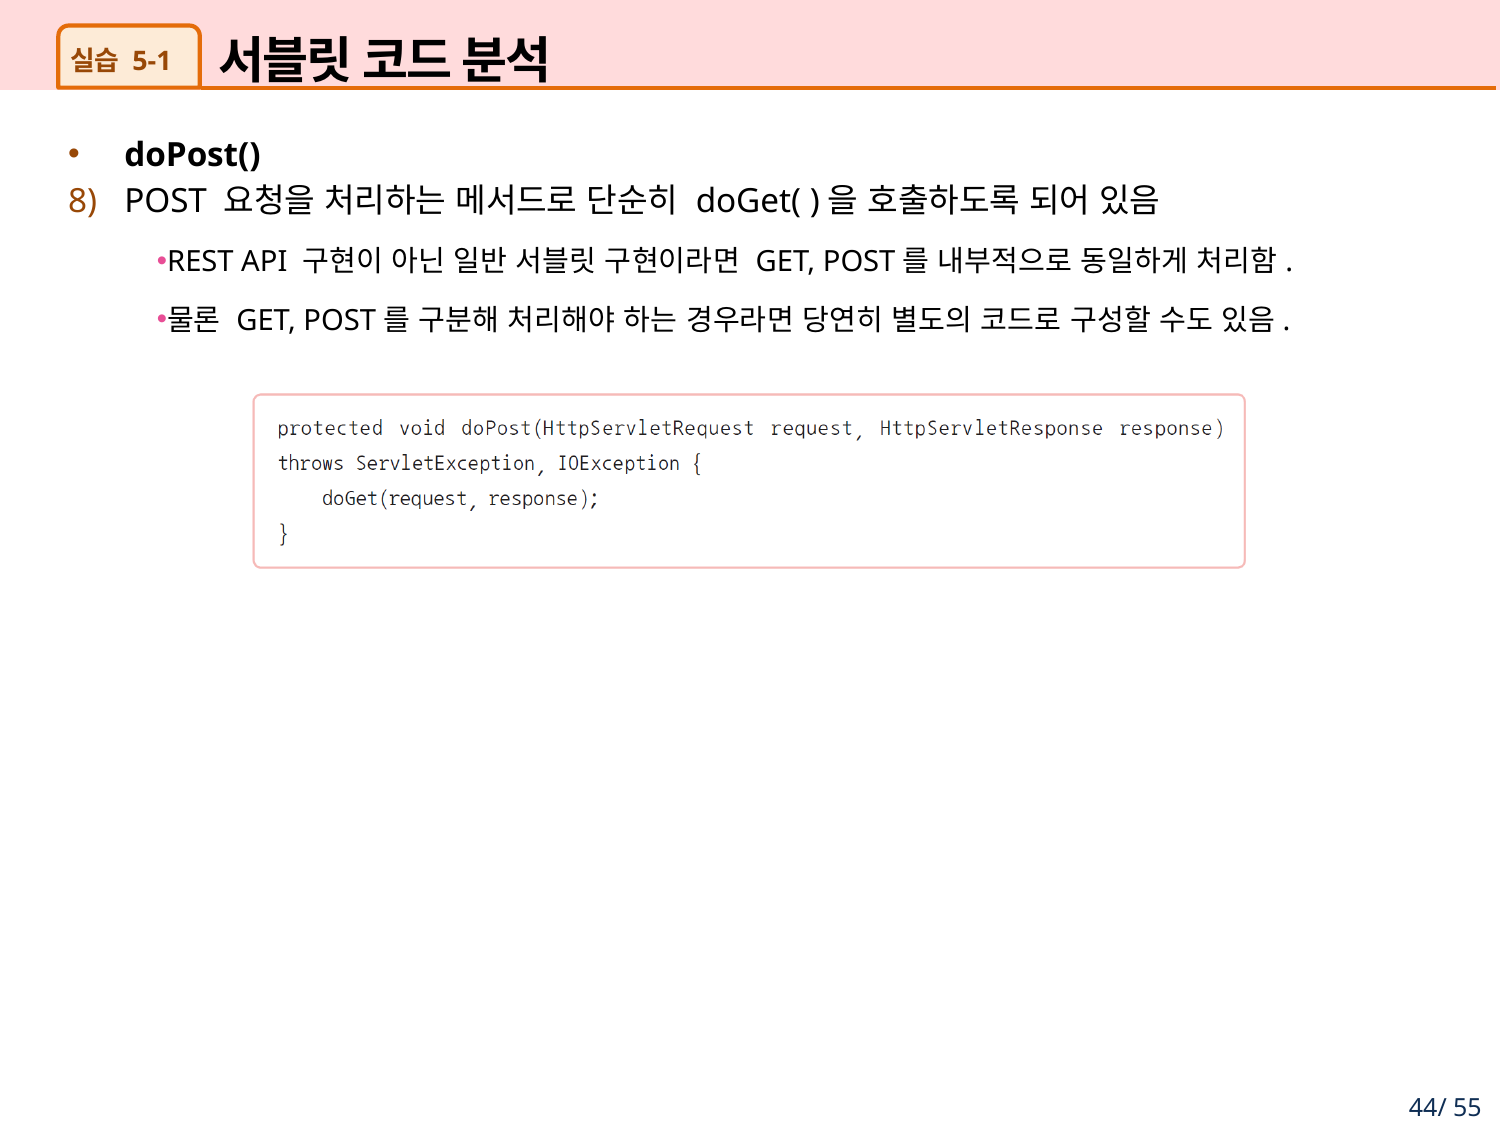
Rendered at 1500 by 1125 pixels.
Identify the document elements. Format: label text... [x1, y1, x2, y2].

title 서블릿 코드 분석 [203, 19, 1365, 97]
picture [246, 385, 1254, 573]
list doPost() POST 요청을 처리하는 메서드로 단순히 doGet( )을 호출하도록 되어 있음 REST API 구현이 아닌 일반 서블릿 구현이라면 GET, POST를 내부적으로 동일하게 처리함. 물론 GET, POST를 구분해 처리해야 하는 경우라면 당연히 별도의 코드로 구성할 수도 있음. [53, 125, 1425, 1005]
text_box 실습 5-1 [55, 35, 206, 83]
